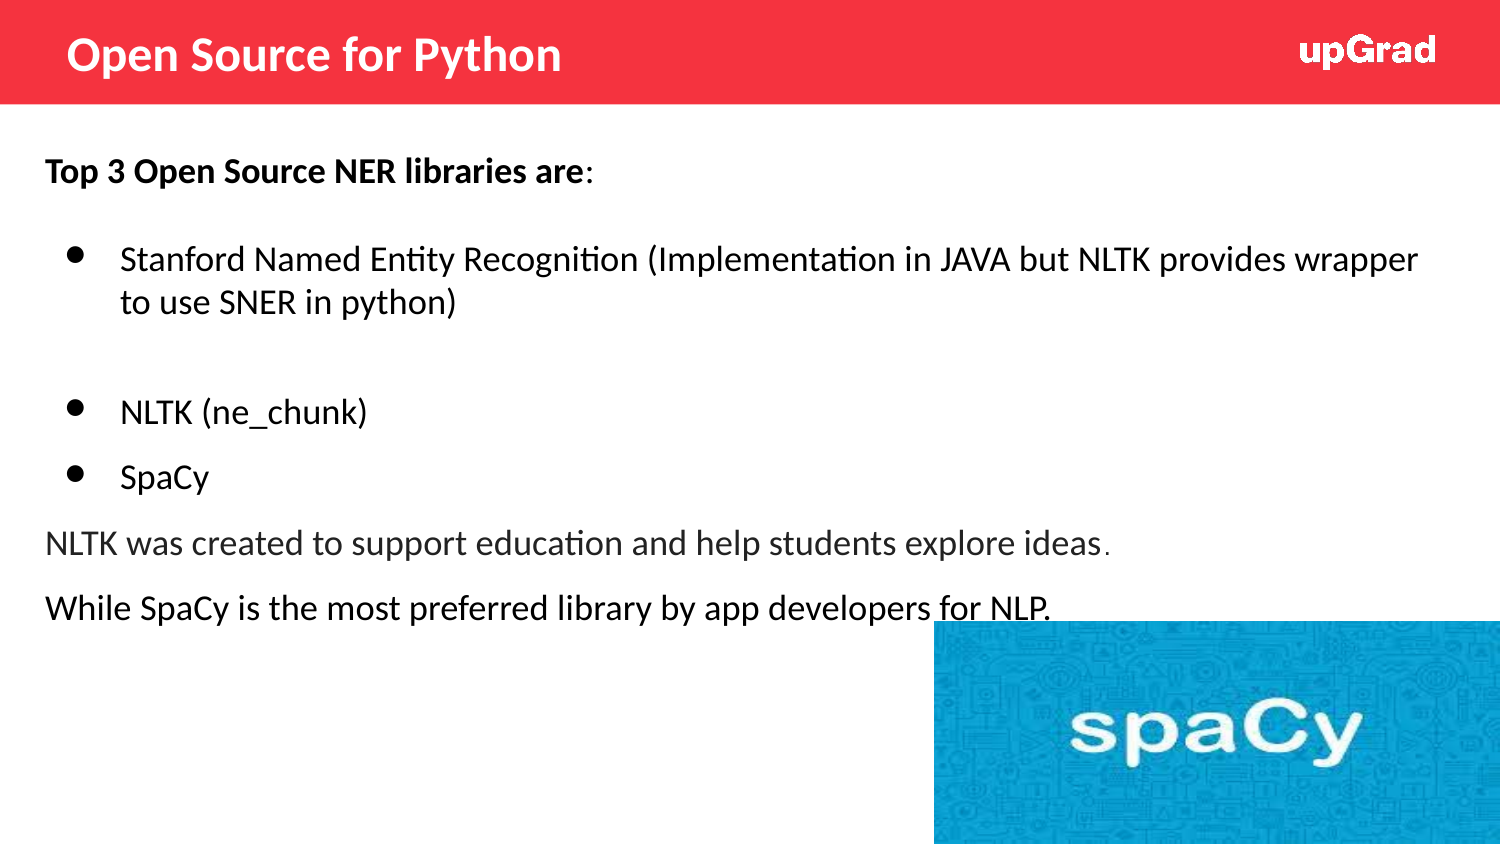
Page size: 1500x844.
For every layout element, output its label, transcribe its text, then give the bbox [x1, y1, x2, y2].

picture [1067, 708, 1119, 756]
picture [1312, 709, 1366, 774]
picture [1178, 709, 1238, 753]
picture [1123, 710, 1182, 771]
picture [1300, 34, 1435, 70]
title Open Source for Python [51, 20, 665, 83]
picture [1239, 692, 1315, 755]
text_box Top 3 Open Source NER libraries are: Stanford Named Entity Recognition (Implementation in JAVA but NLTK provides wrapper to use SNER in python) NLTK (ne_chunk) SpaCy NLTK was created to support education and help students explore ideas. While SpaCy is the most preferred library by app developers for NLP. [30, 132, 1474, 709]
